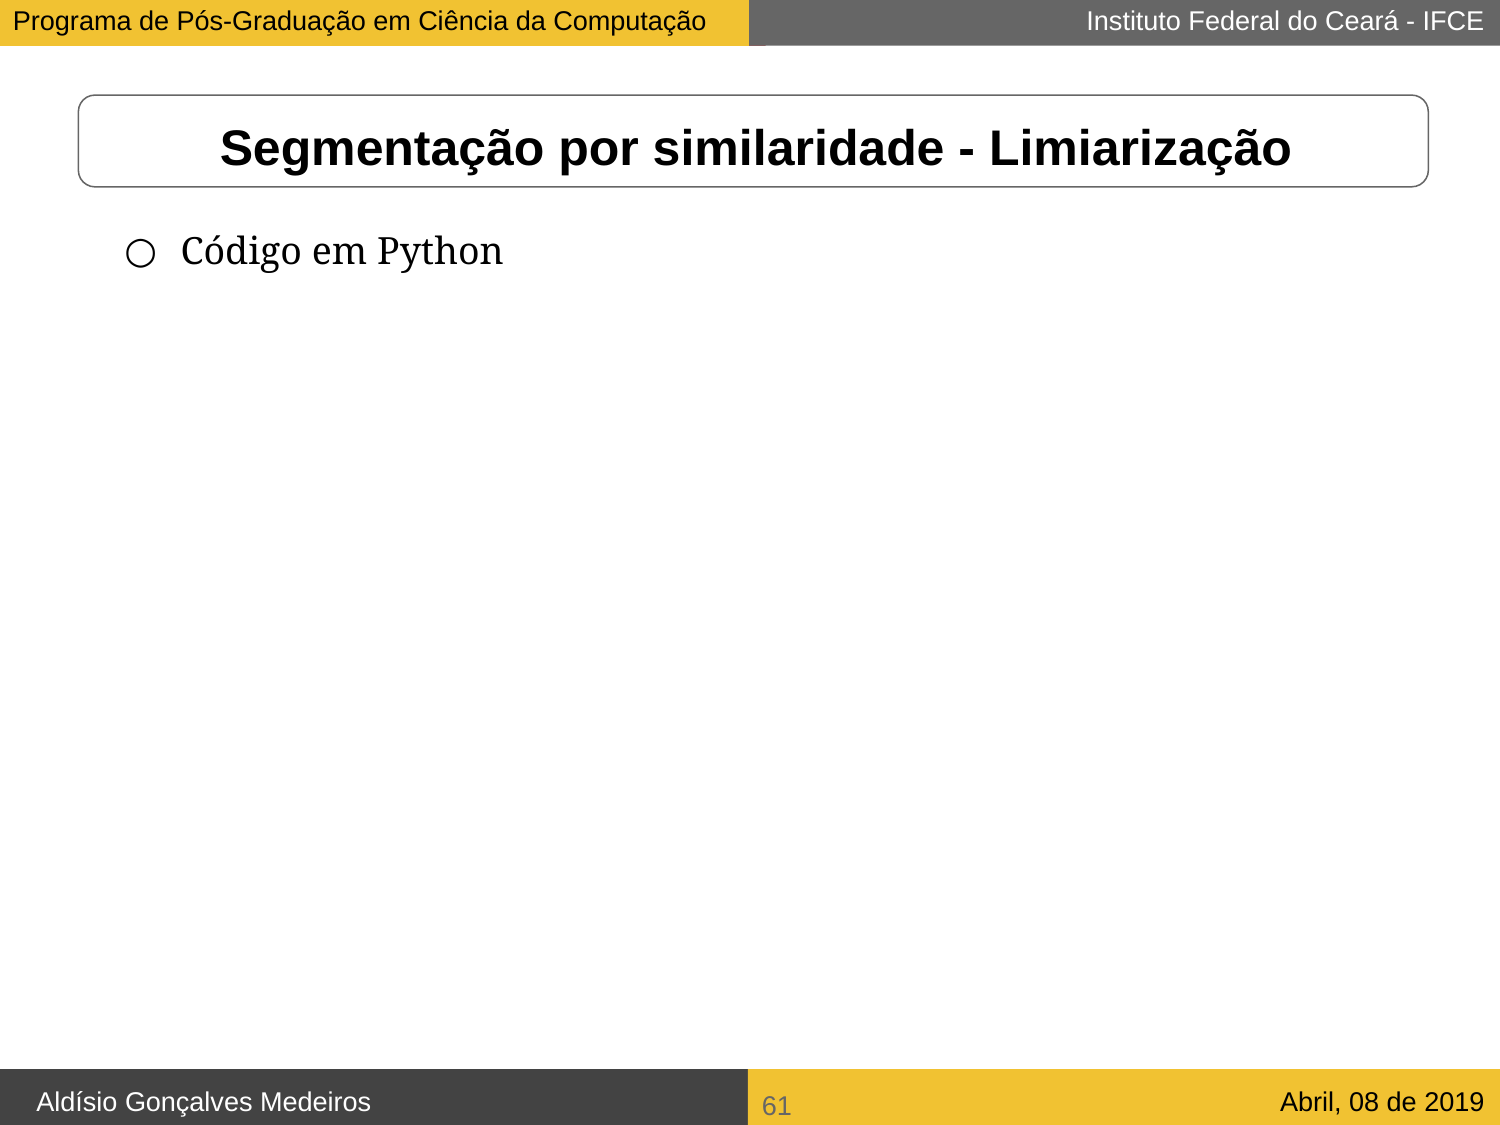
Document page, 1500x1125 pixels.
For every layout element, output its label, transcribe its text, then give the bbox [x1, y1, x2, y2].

list Código em Python [90, 204, 1478, 820]
title Segmentação por similaridade - Limiarização [88, 99, 1424, 192]
slide_number ‹#› [731, 1061, 822, 1125]
